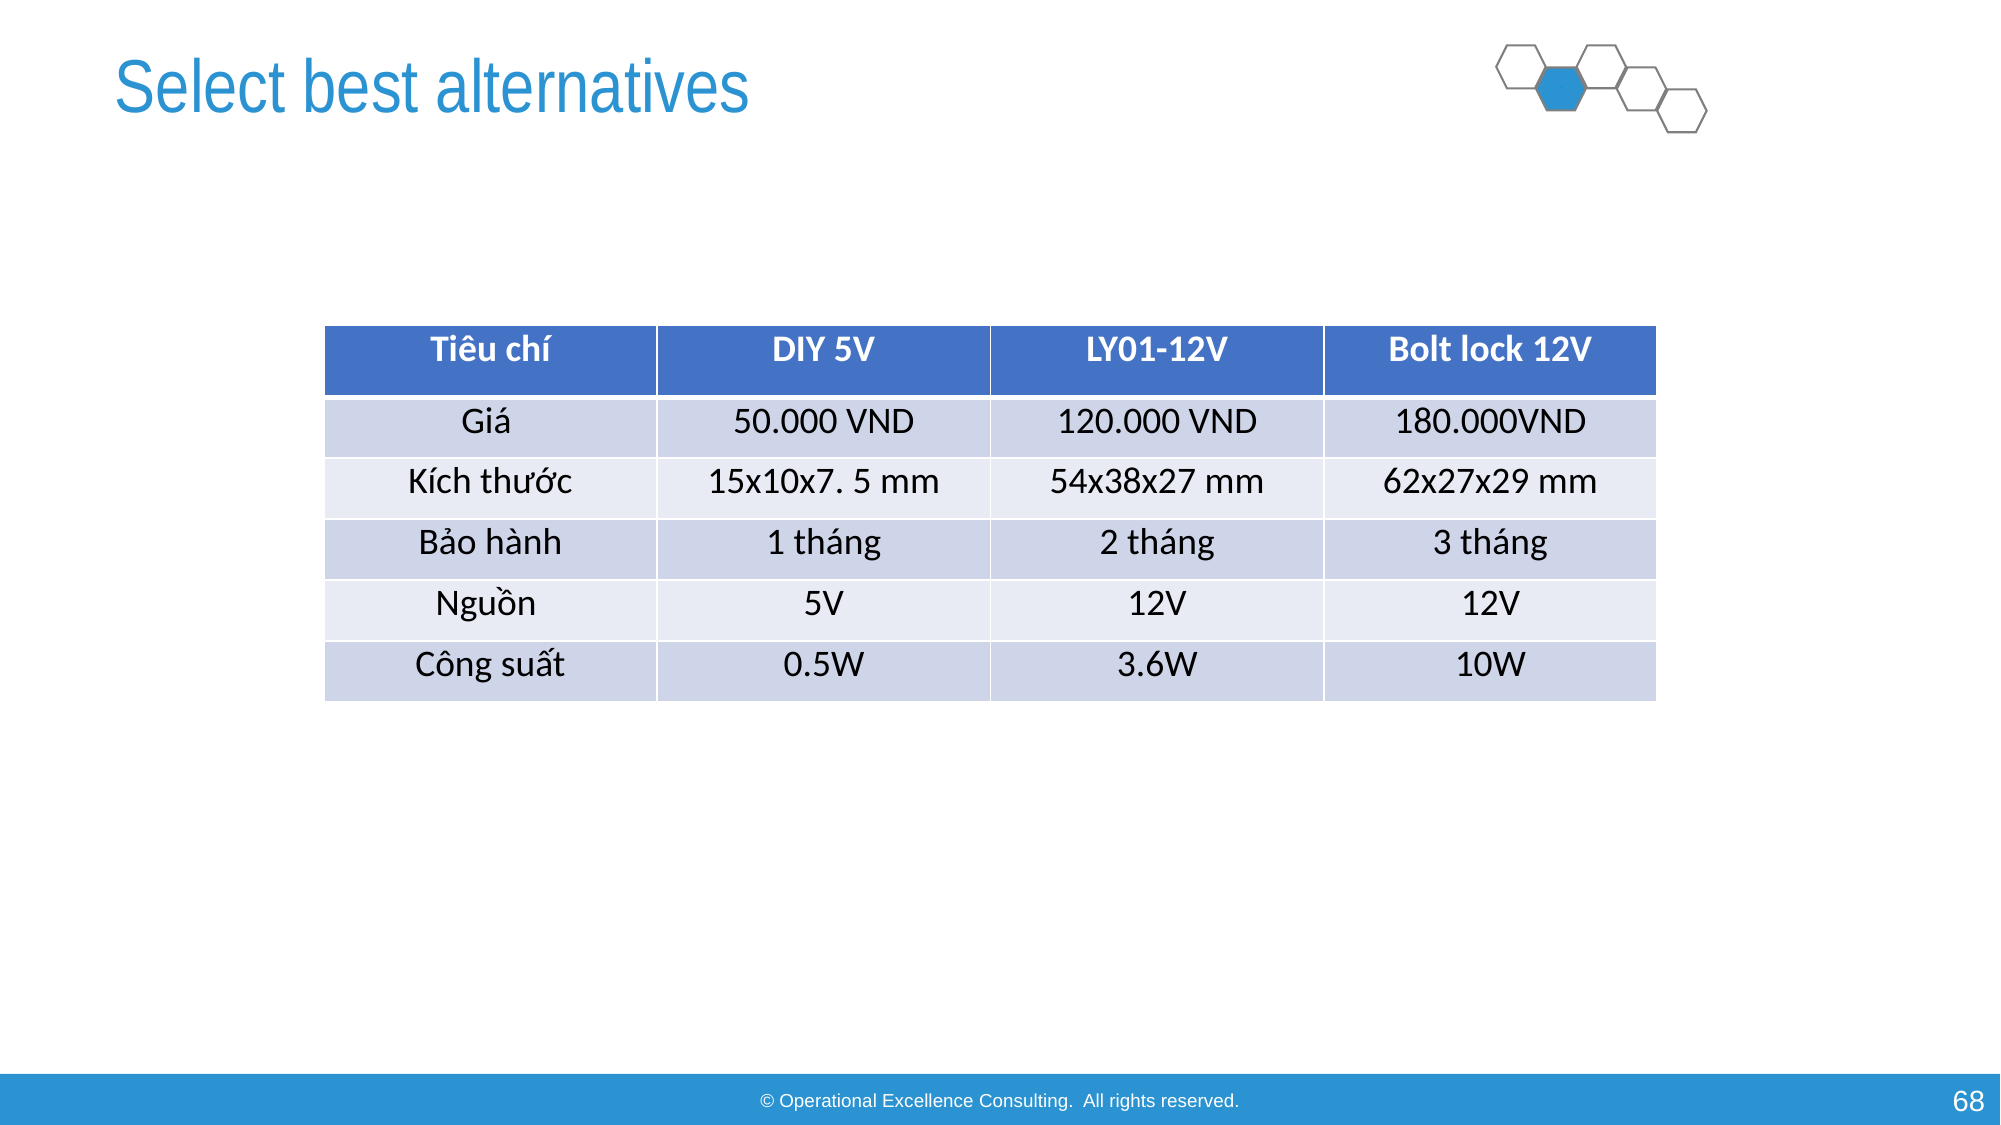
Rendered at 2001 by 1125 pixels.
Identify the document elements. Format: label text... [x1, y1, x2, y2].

table_cell 50.000 VND [658, 400, 990, 457]
table_cell 54x38x27 mm [991, 459, 1323, 518]
table_cell Kích thước [325, 459, 656, 518]
table_cell 0.5W [658, 642, 990, 701]
table_header DIY 5V [658, 326, 990, 395]
table_cell 5V [658, 581, 990, 640]
table_cell 12V [991, 581, 1323, 640]
table_cell 12V [1325, 581, 1656, 640]
table_cell Bảo hành [325, 520, 656, 579]
table_cell 1 tháng [658, 520, 990, 579]
table_cell Công suất [325, 642, 656, 701]
table_cell 180.000VND [1325, 400, 1656, 457]
table_cell 15x10x7. 5 mm [658, 459, 990, 518]
table_cell 62x27x29 mm [1325, 459, 1656, 518]
table_cell 10W [1325, 642, 1656, 701]
table_cell 3 tháng [1325, 520, 1656, 579]
table_header Bolt lock 12V [1325, 326, 1656, 395]
table_header Tiêu chí [325, 326, 656, 395]
table_header LY01-12V [991, 326, 1323, 395]
table_cell 3.6W [991, 642, 1323, 701]
table_cell 120.000 VND [991, 400, 1323, 457]
table_cell Nguồn [325, 581, 656, 640]
title Select best alternatives [99, 29, 1900, 148]
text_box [1496, 45, 1707, 133]
table_cell Giá [325, 400, 656, 457]
table_cell 2 tháng [991, 520, 1323, 579]
